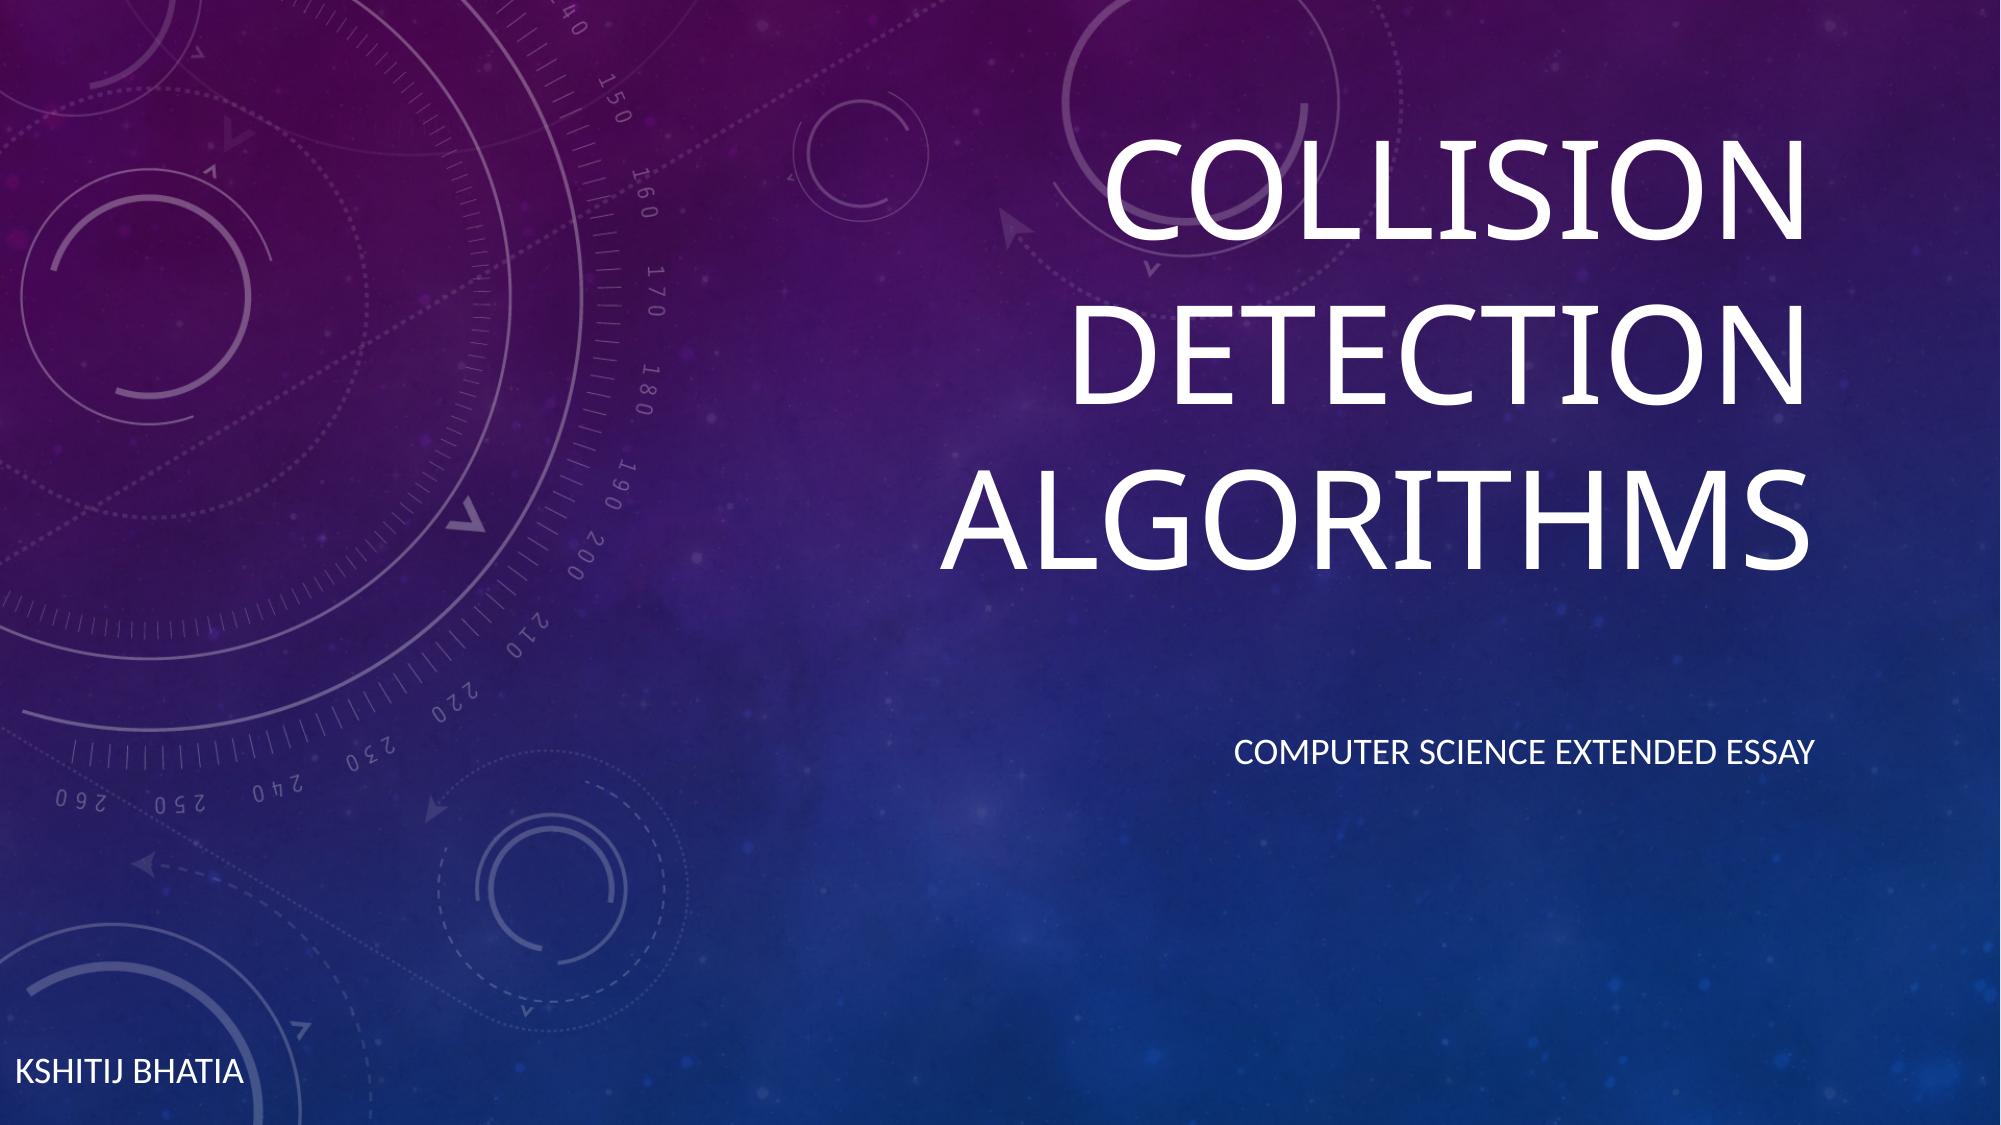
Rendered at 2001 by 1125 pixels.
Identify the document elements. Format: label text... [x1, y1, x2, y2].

subtitle Computer science extended essay [650, 719, 1831, 950]
title Collision detection algorithms [650, 206, 1831, 605]
picture [0, 0, 2001, 1125]
text_box Kshitij Bhatia [0, 1038, 1181, 1125]
